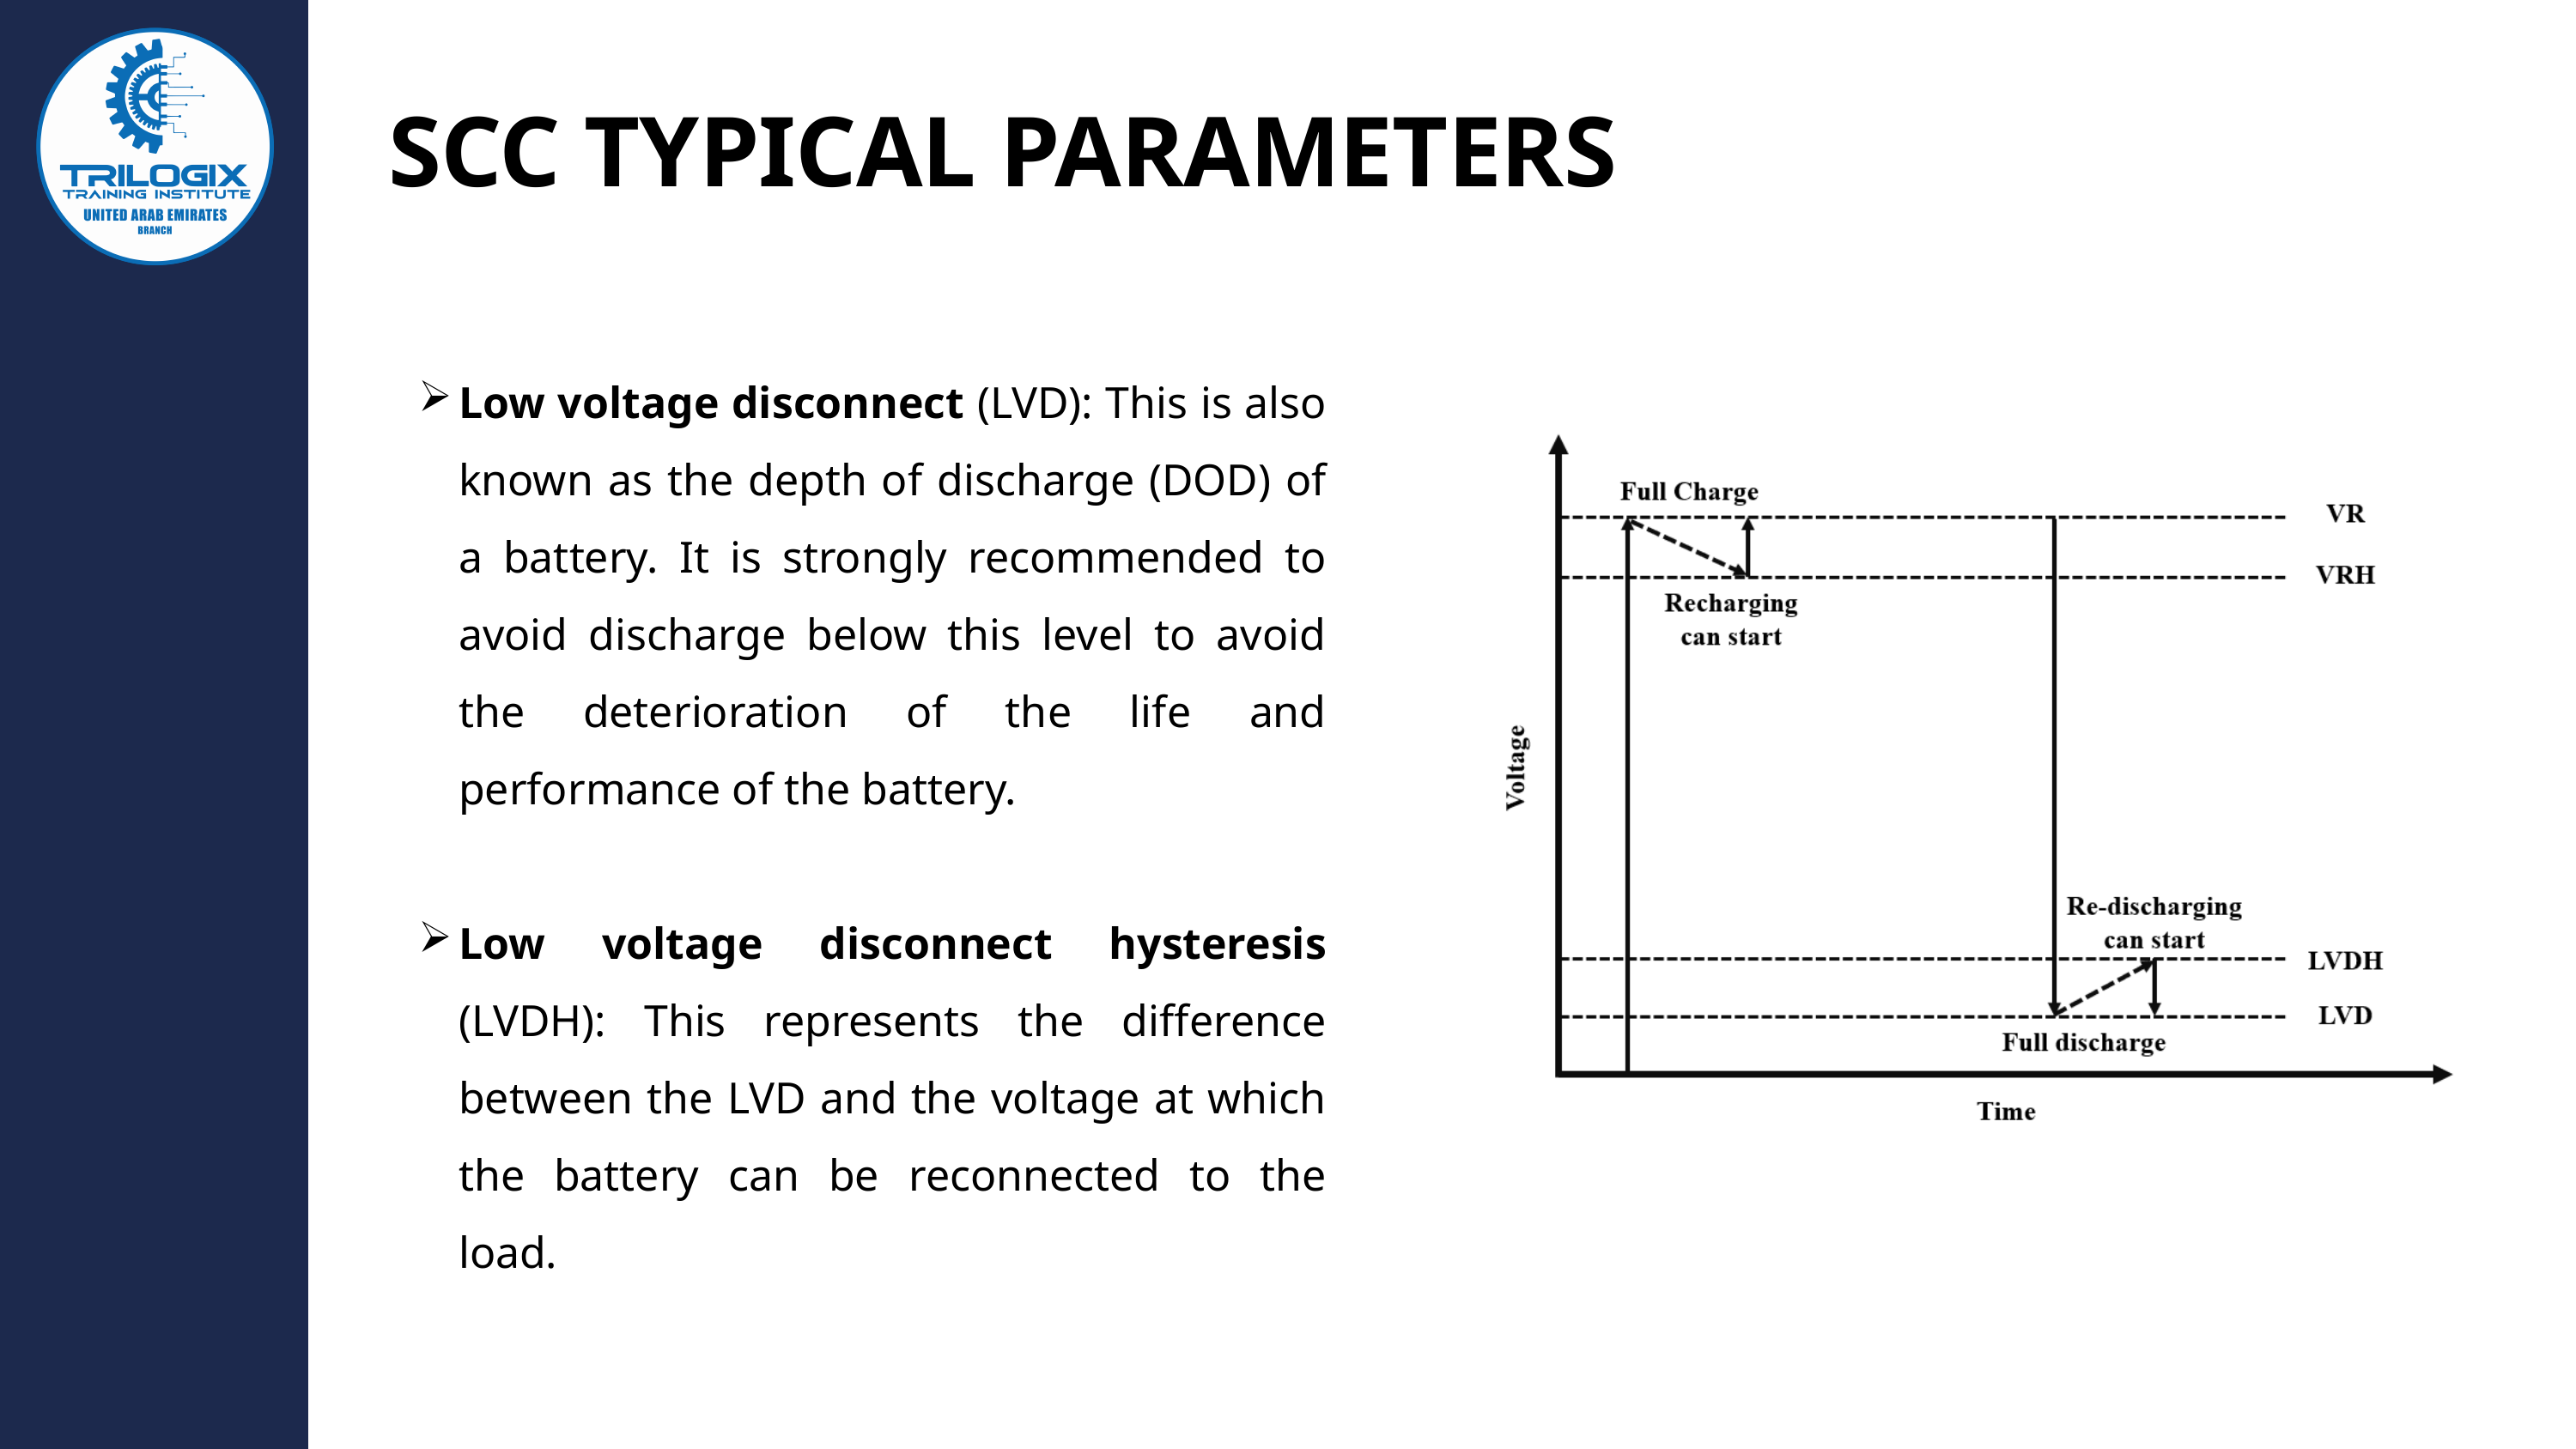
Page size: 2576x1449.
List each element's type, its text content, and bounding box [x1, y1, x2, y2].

text_box SCC TYPICAL PARAMETERS [375, 5, 2447, 214]
picture [1483, 423, 2471, 1139]
text_box Low voltage disconnect (LVD): This is also known as the depth of discharge (DOD) of a battery. It is strongly recommended to avoid discharge below this level to avoid the deterioration of the life and performance of the battery. Low voltage disconnect hysteresis (LVDH): This represents the difference between the LVD and the voltage at which the battery can be reconnected to the load. [405, 343, 1340, 1284]
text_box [0, 0, 309, 1449]
